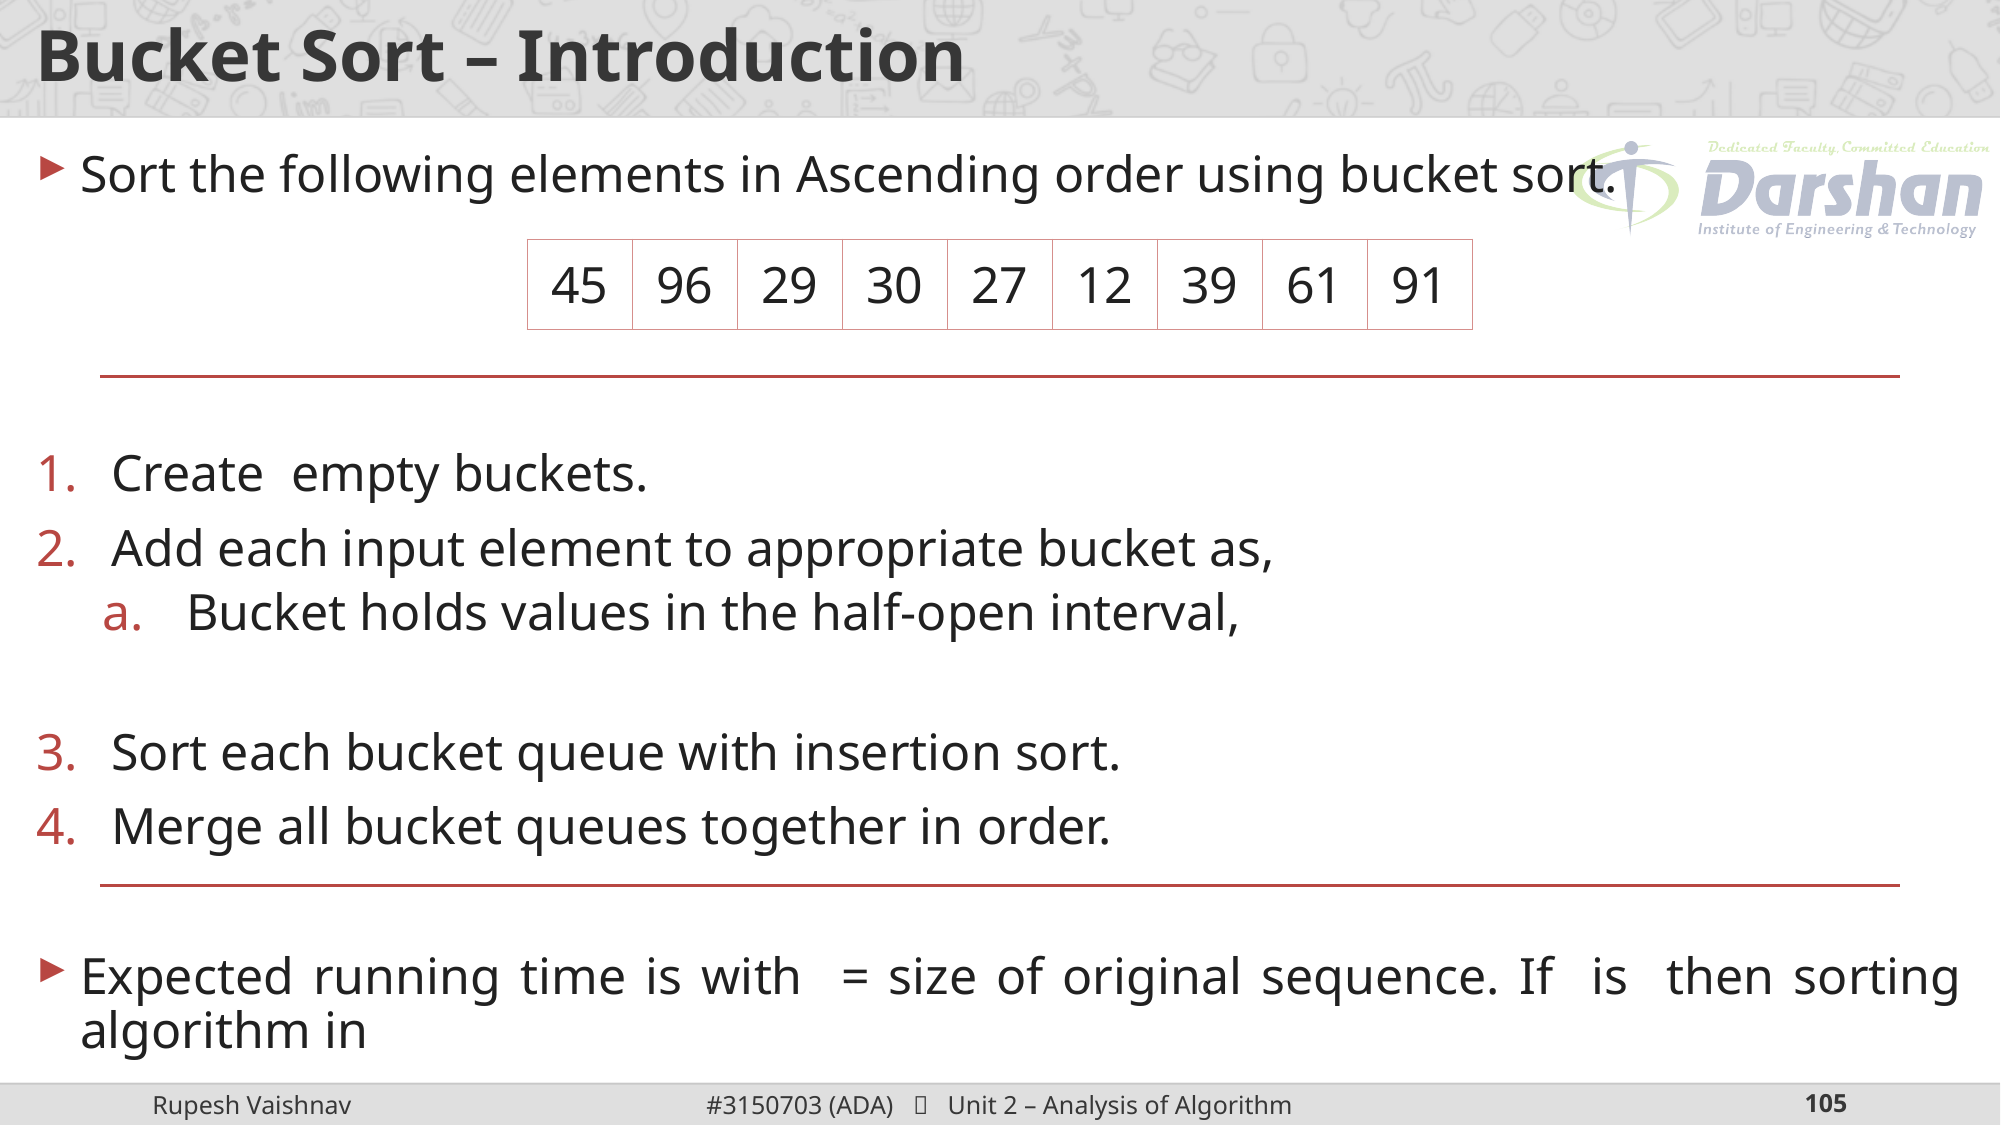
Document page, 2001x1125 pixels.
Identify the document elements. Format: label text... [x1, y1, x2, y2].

table_header 30 [843, 240, 947, 329]
table_header 96 [633, 240, 737, 329]
table_header 45 [528, 240, 632, 329]
text_box 14 [1570, 141, 1990, 238]
title Bucket Sort – Introduction [0, 0, 2000, 117]
table_header 61 [1263, 240, 1367, 329]
table_header 91 [1368, 240, 1472, 329]
table_header 27 [948, 240, 1052, 329]
table_header 12 [1053, 240, 1157, 329]
table_header 29 [738, 240, 842, 329]
table_header 39 [1158, 240, 1262, 329]
